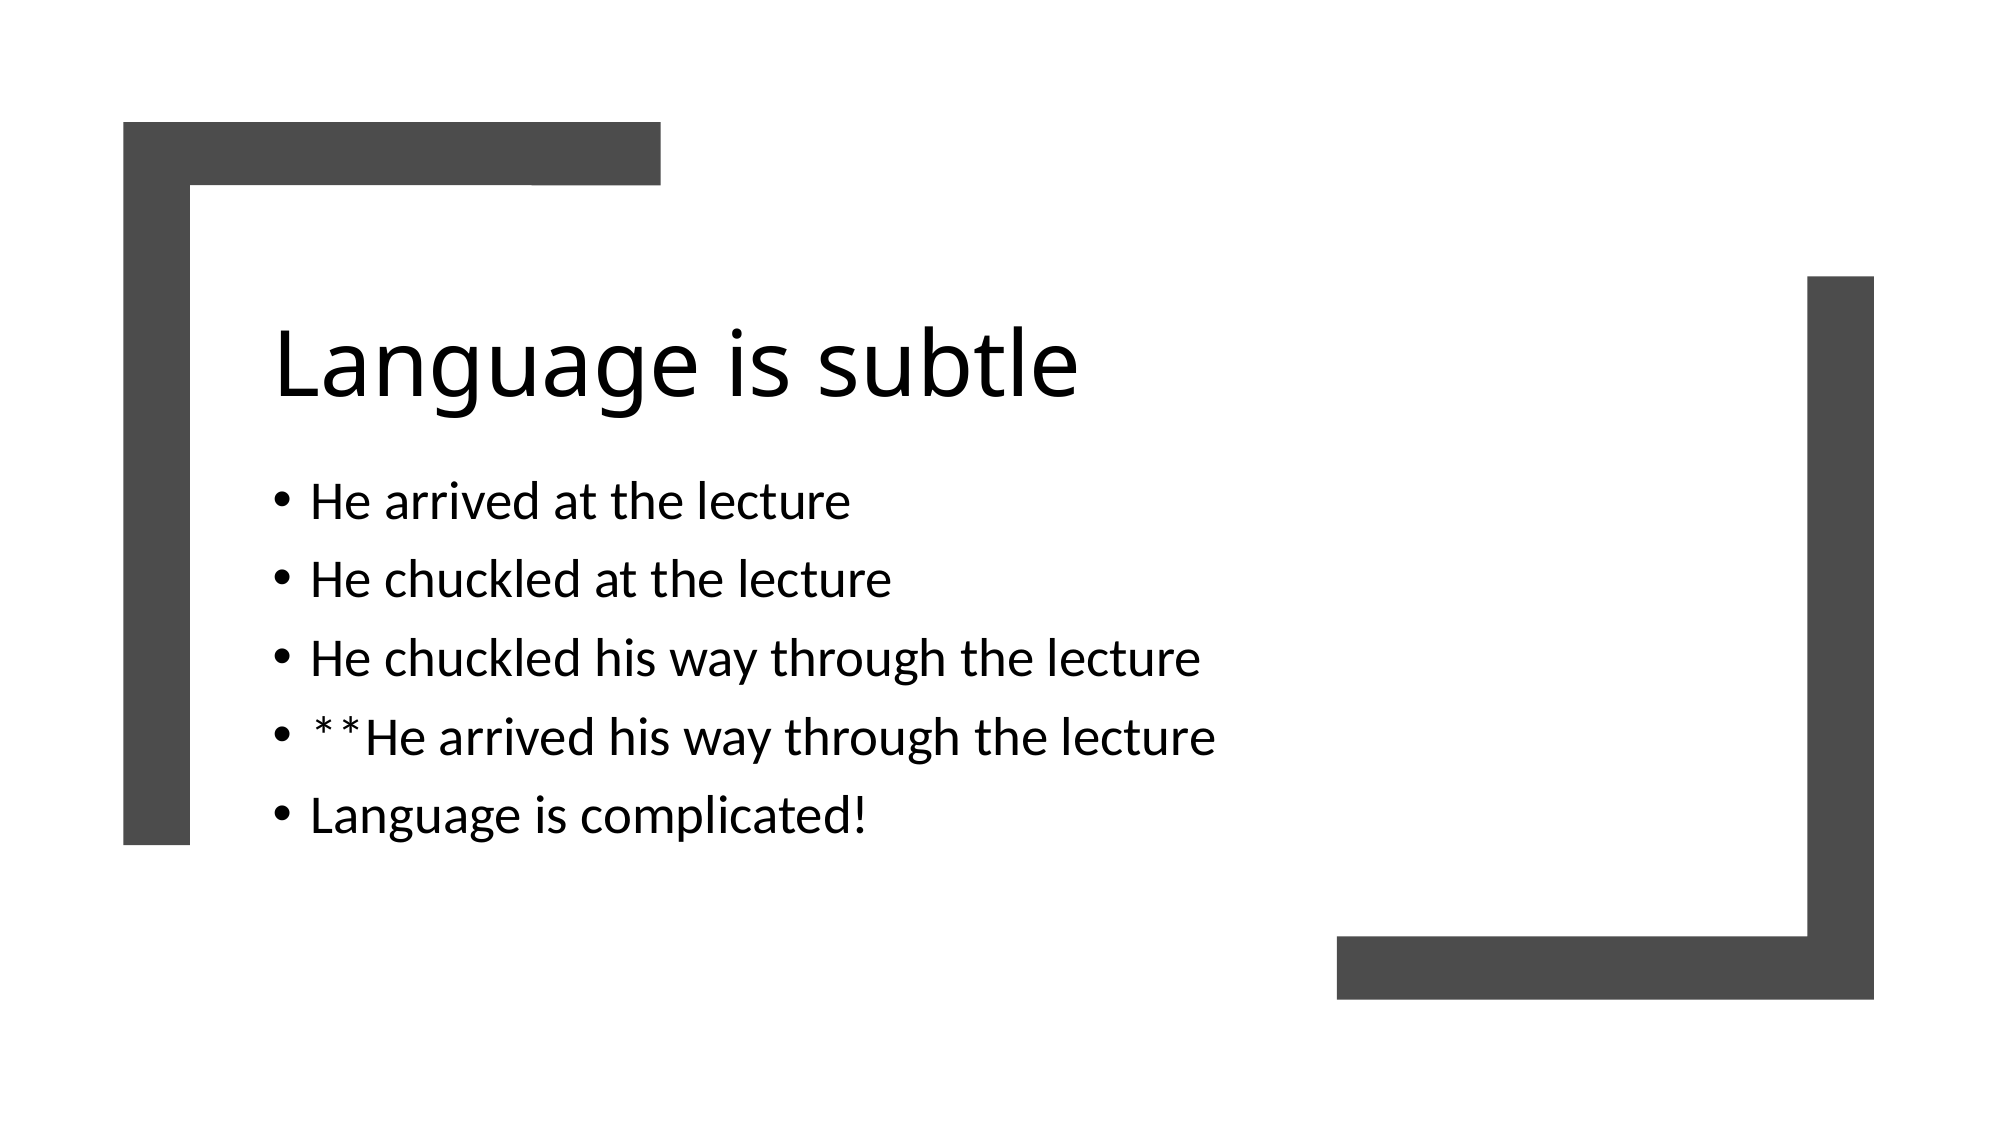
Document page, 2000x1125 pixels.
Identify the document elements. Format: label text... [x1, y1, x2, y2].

title Language is subtle [257, 258, 1754, 476]
text_box [1336, 276, 1874, 1000]
list He arrived at the lecture He chuckled at the lecture He chuckled his way through the lecture **He arrived his way through the lecture Language is complicated! [257, 464, 1253, 902]
text_box [123, 122, 661, 846]
